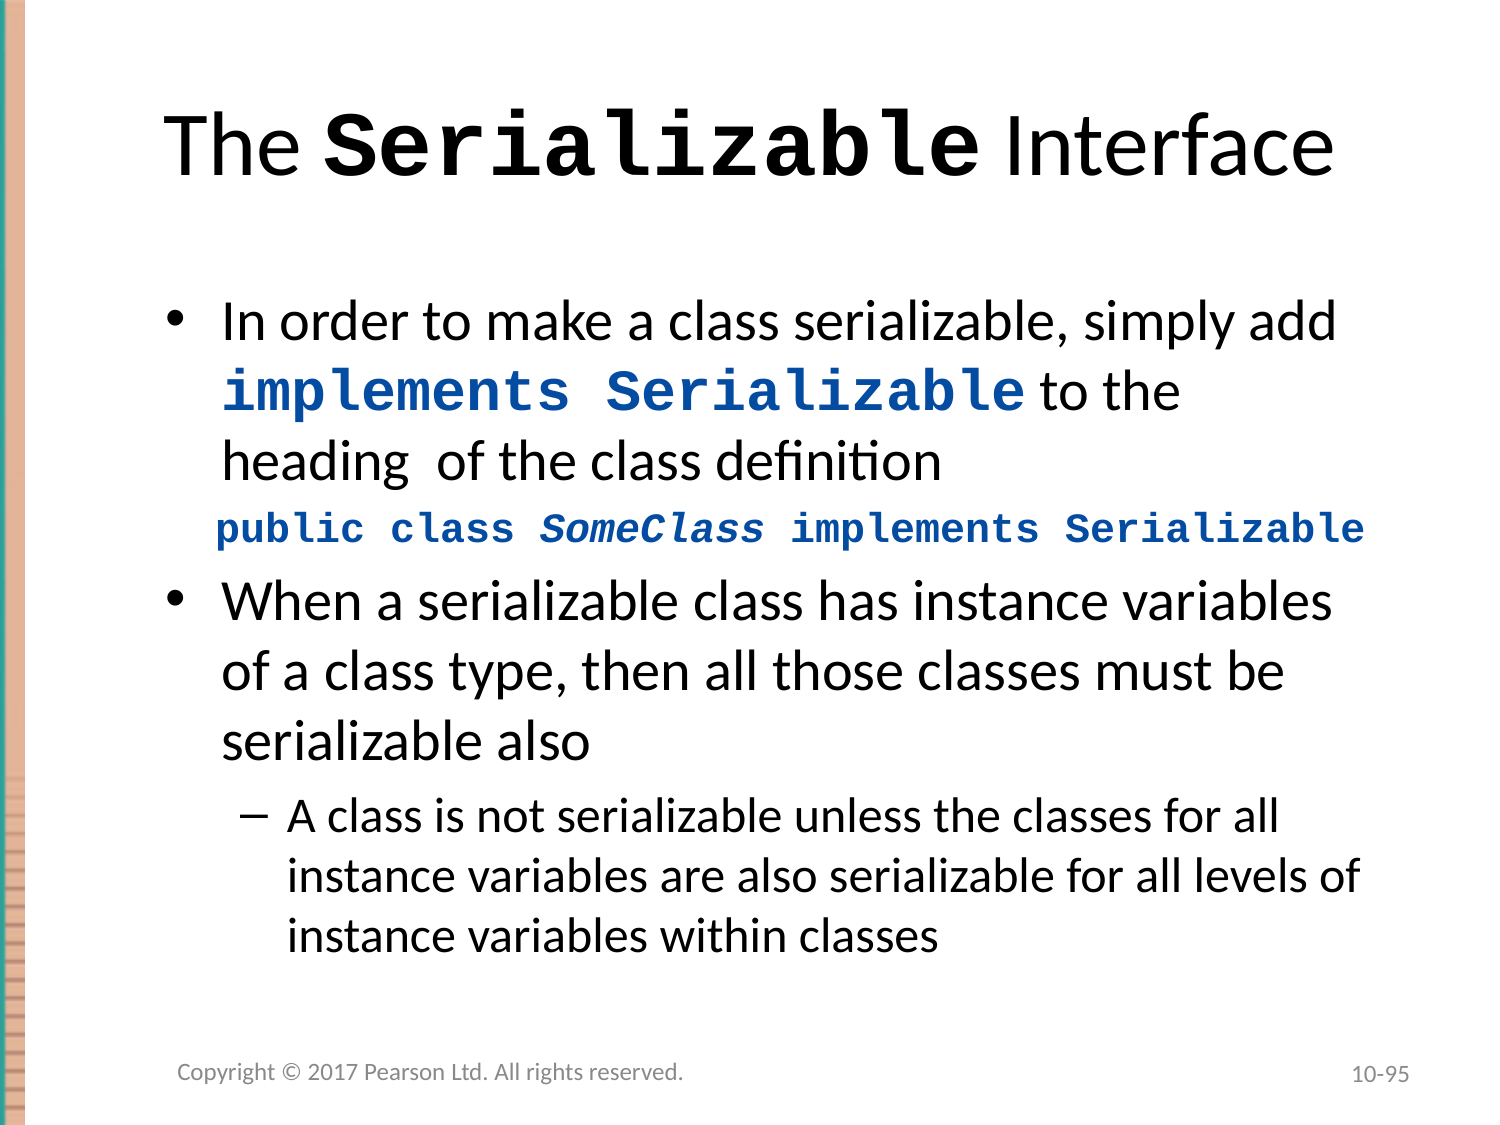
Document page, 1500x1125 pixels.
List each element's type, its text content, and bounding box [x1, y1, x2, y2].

slide_number 10-95 [1074, 1042, 1425, 1103]
footer Copyright © 2017 Pearson Ltd. All rights reserved. [75, 1040, 788, 1100]
list In order to make a class serializable, simply add implements Serializable to the heading of the class definition public class SomeClass implements Serializable When a serializable class has instance variables of a class type, then all those classes must be serializable also A class is not serializable unless the classes for all instance variables are also serializable for all levels of instance variables within classes [150, 275, 1388, 988]
title The Serializable Interface [75, 45, 1425, 233]
picture [0, 0, 25, 1125]
